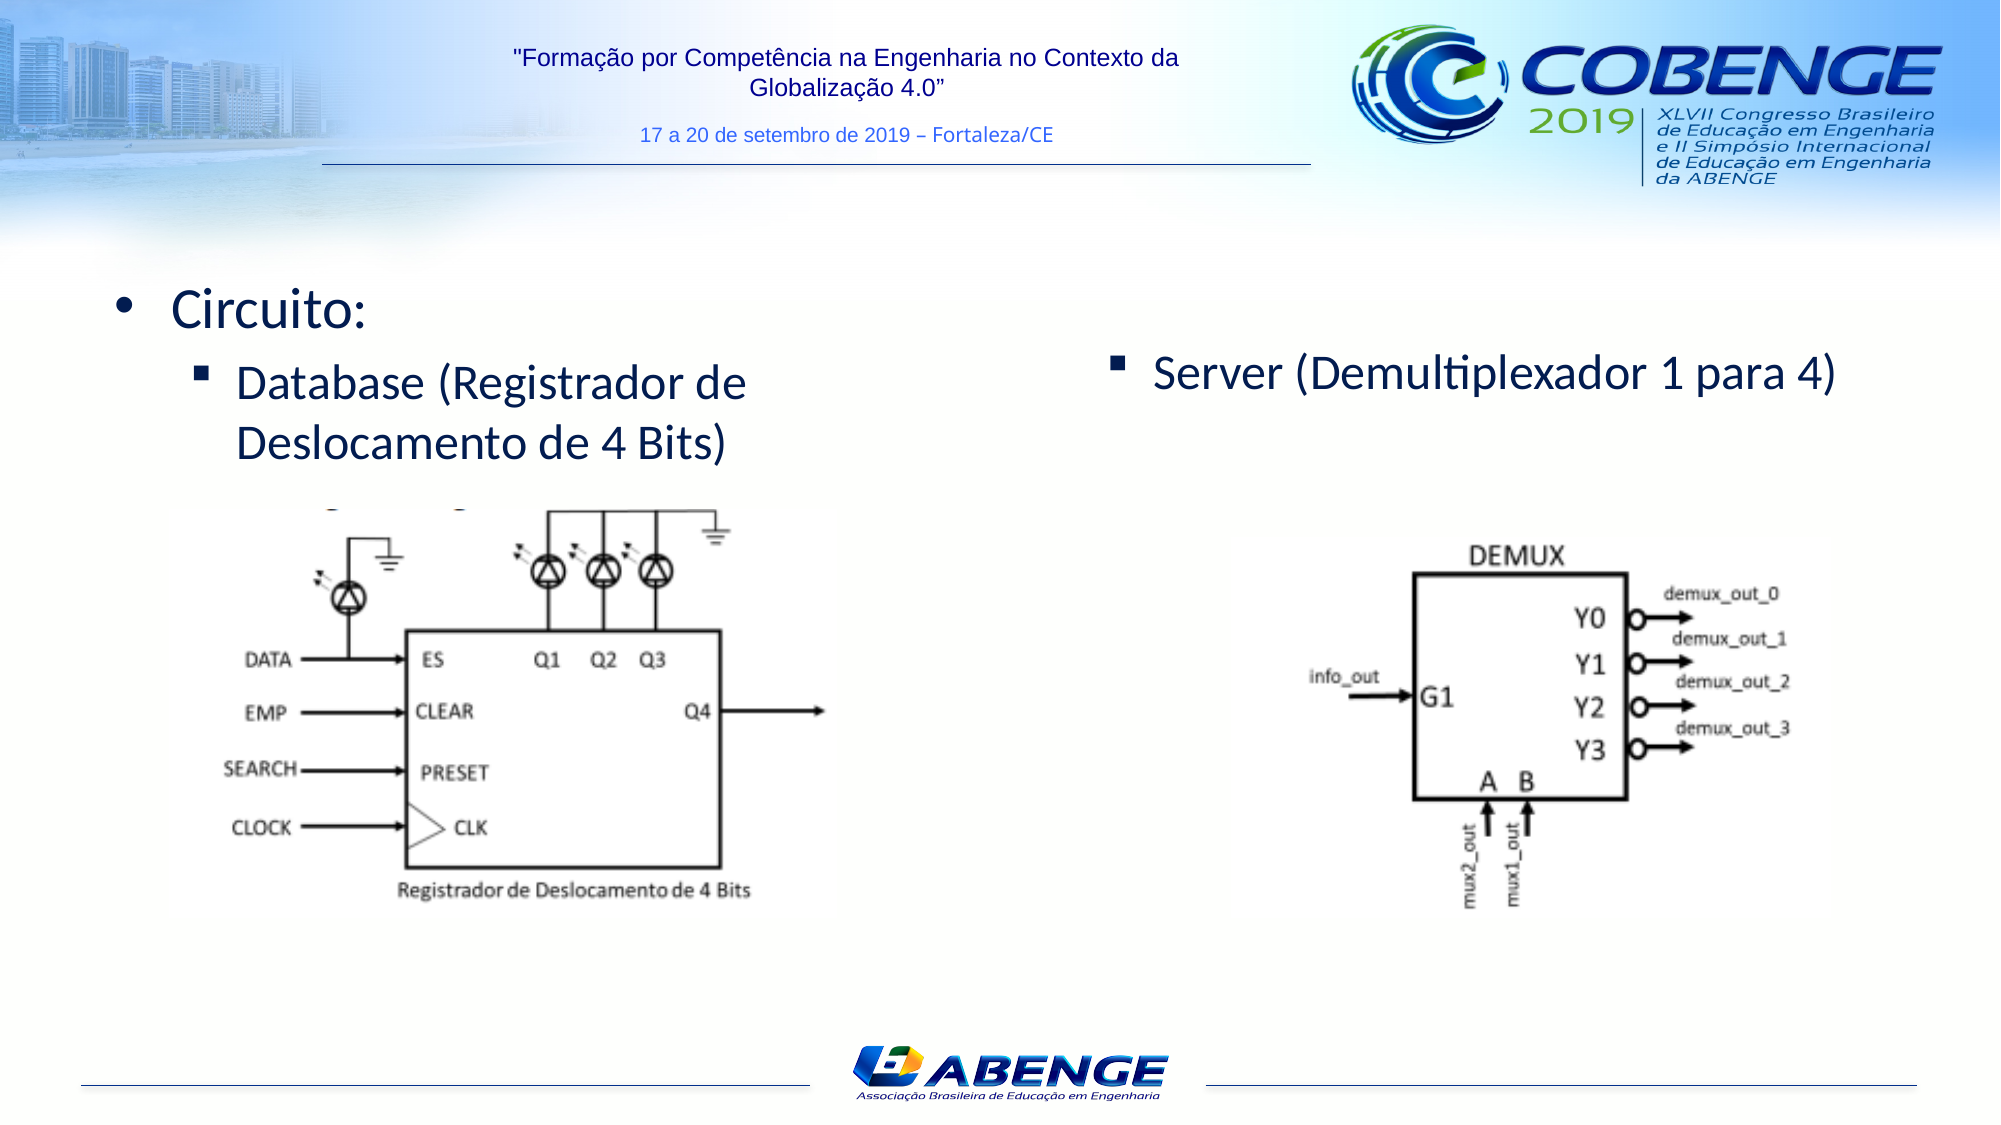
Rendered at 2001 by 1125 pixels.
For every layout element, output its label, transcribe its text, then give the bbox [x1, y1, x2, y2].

list Server (Demultiplexador 1 para 4) [1016, 262, 1900, 1005]
picture [1231, 537, 1831, 919]
list Circuito: Database (Registrador de Deslocamento de 4 Bits) [99, 262, 984, 1005]
picture [842, 1025, 1181, 1118]
picture [169, 508, 837, 919]
picture [0, 0, 2000, 301]
